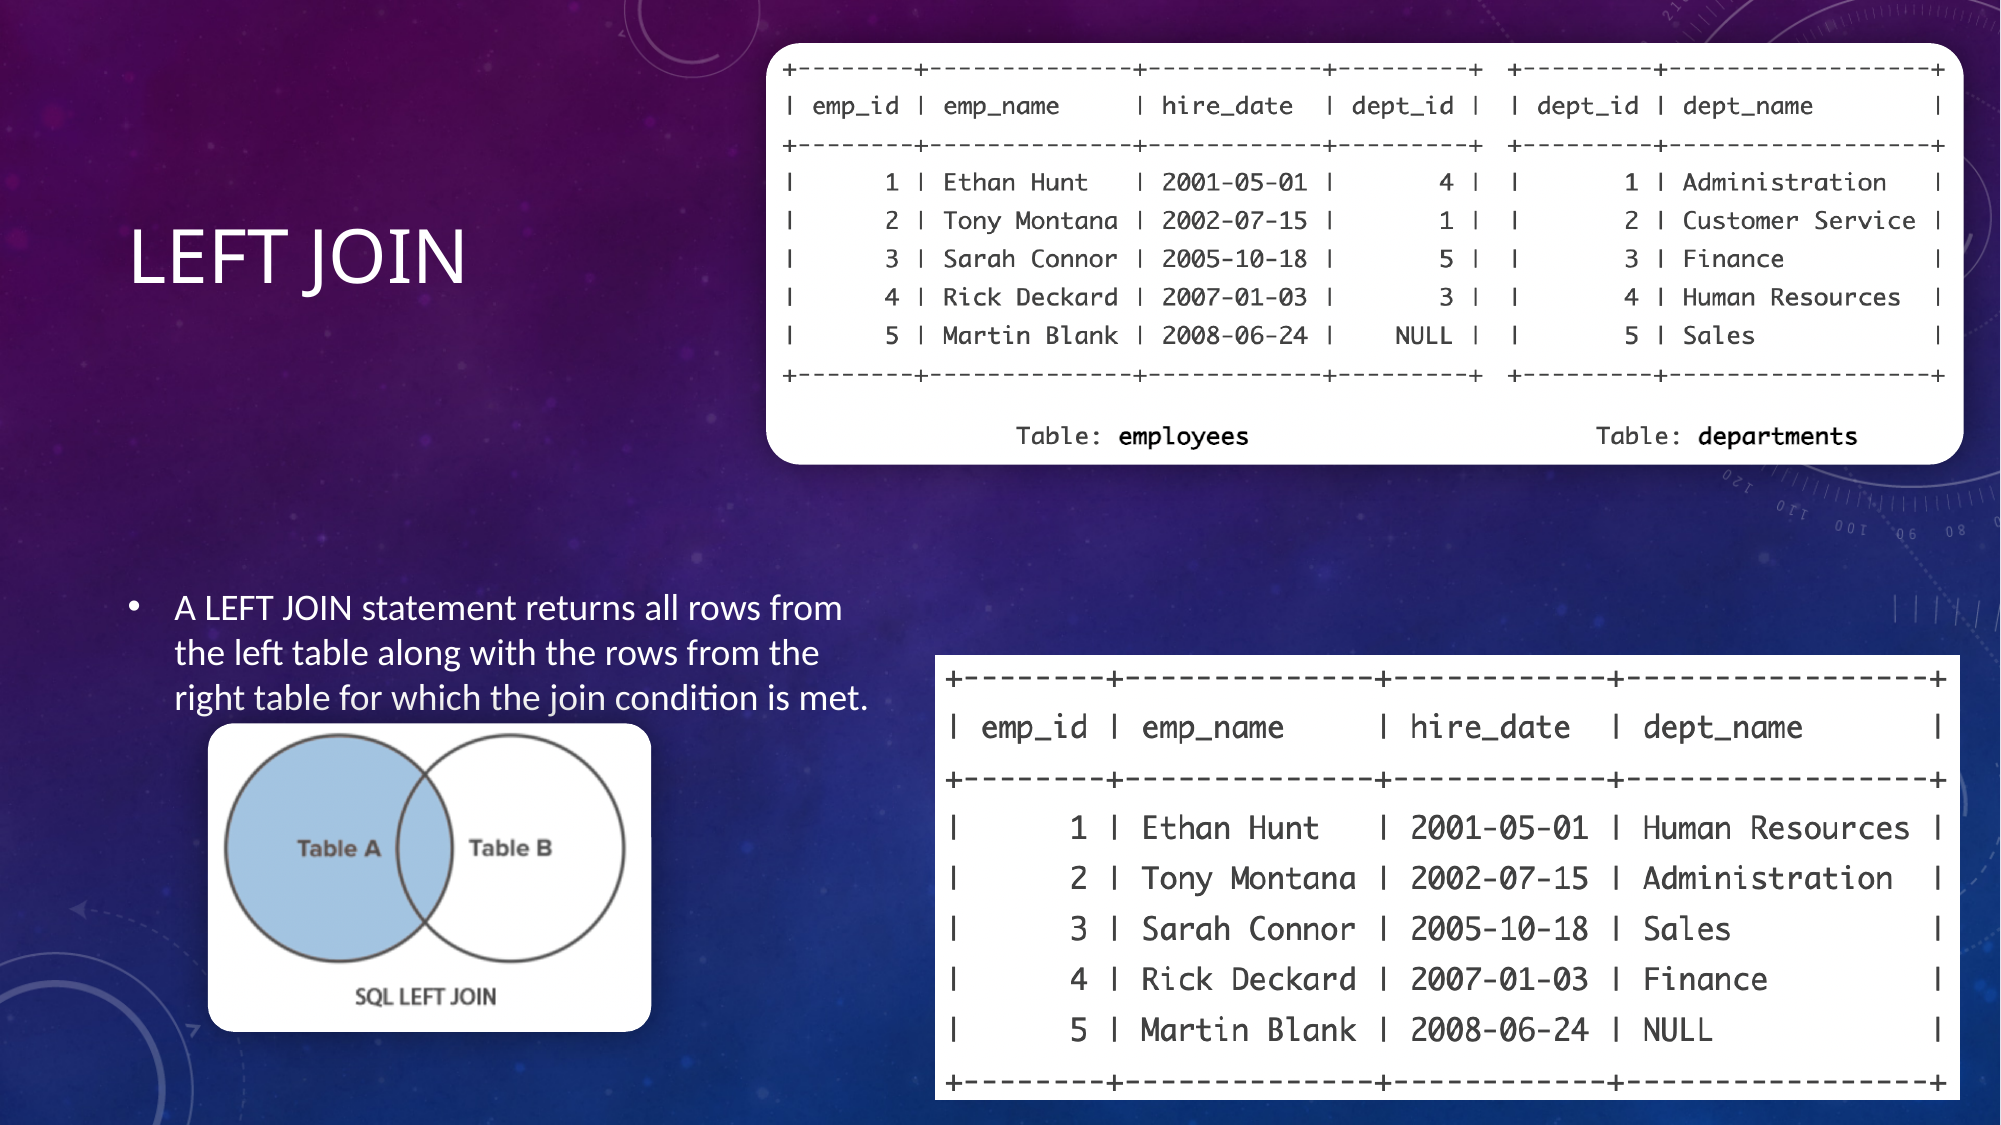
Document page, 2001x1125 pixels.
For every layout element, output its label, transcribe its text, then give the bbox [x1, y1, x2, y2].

list A LEFT JOIN statement returns all rows from the left table along with the rows from the right table for which the join condition is met. [112, 351, 898, 950]
picture [0, 0, 2001, 1125]
title Left Join [112, 169, 739, 339]
